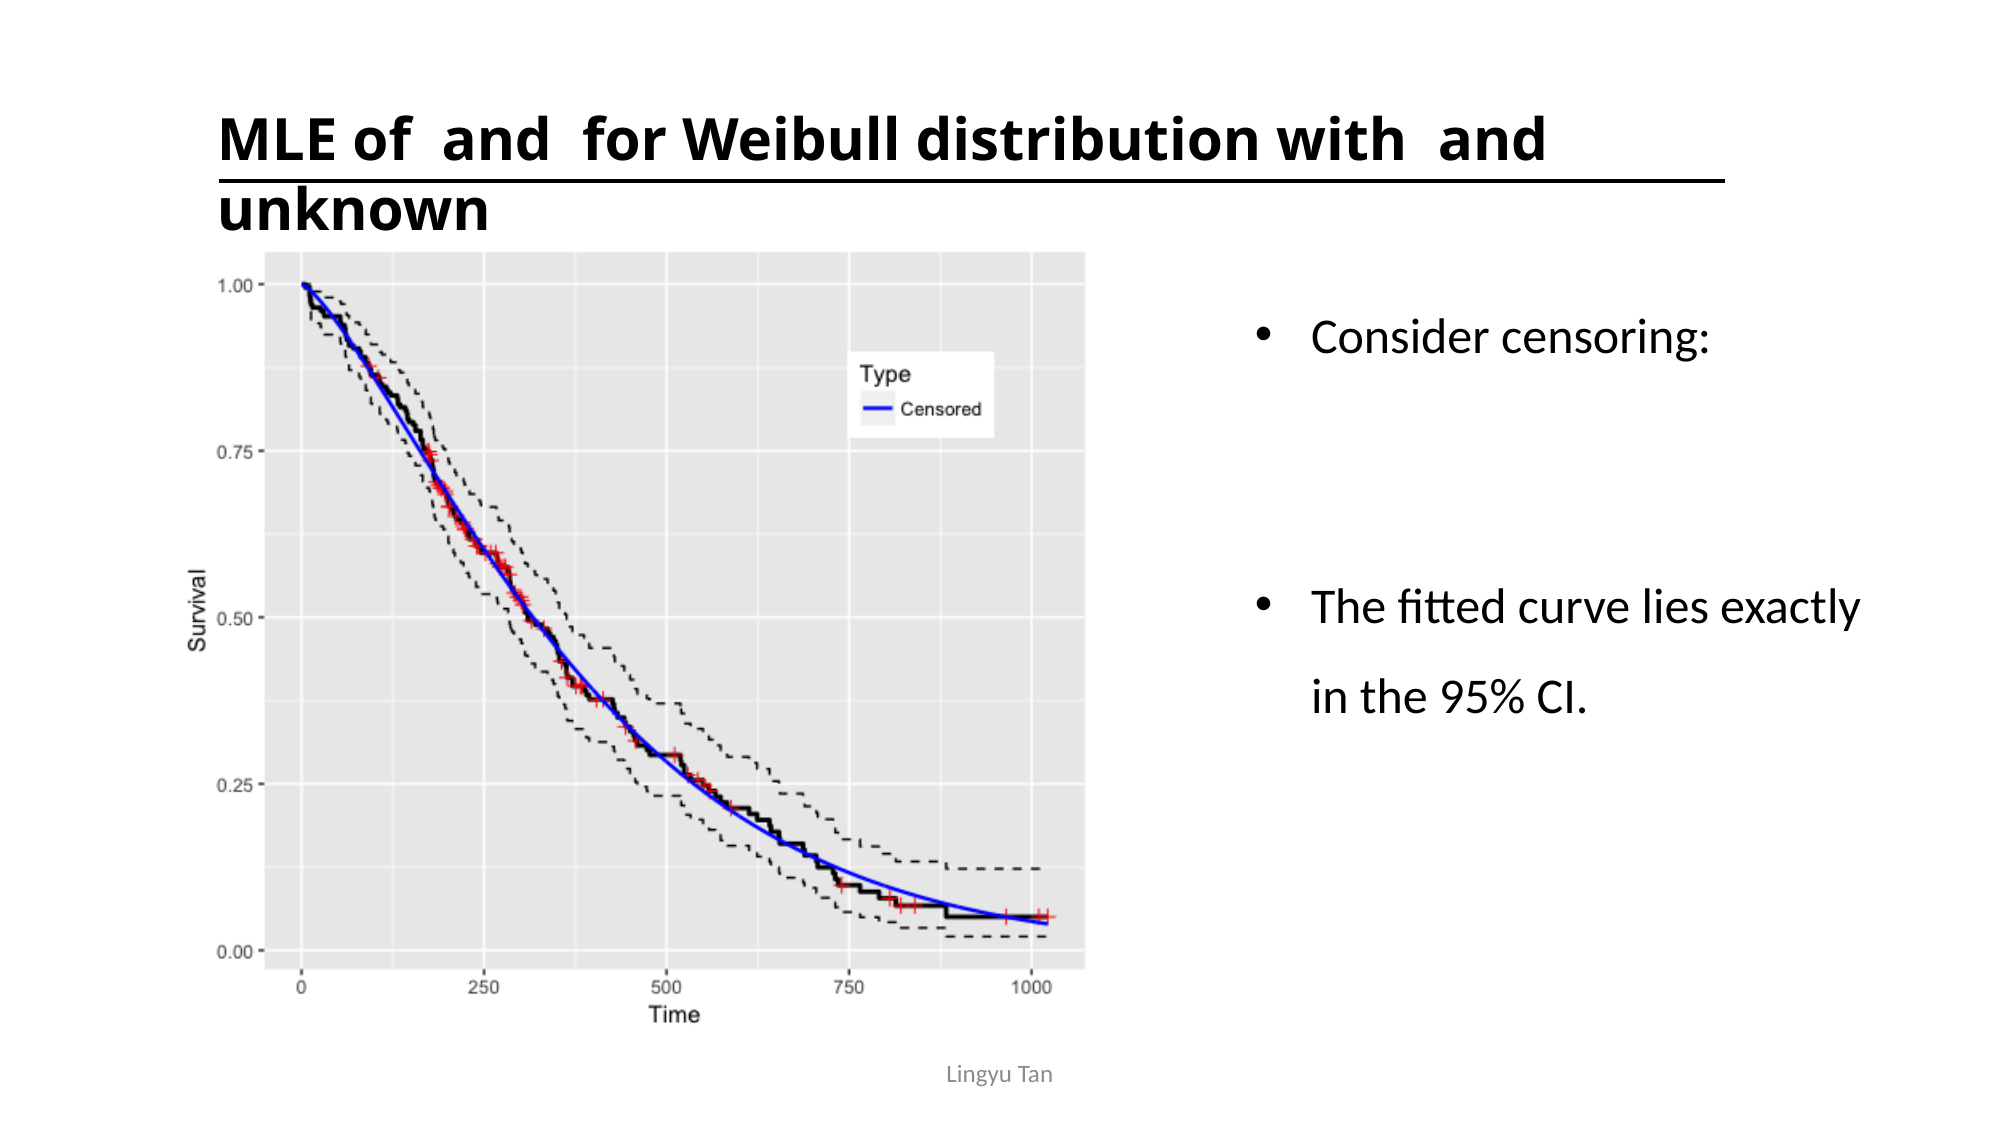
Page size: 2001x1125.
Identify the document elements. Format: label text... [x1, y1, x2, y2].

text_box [202, 94, 1798, 181]
picture [177, 206, 1097, 1034]
footer Lingyu Tan [662, 1042, 1338, 1103]
